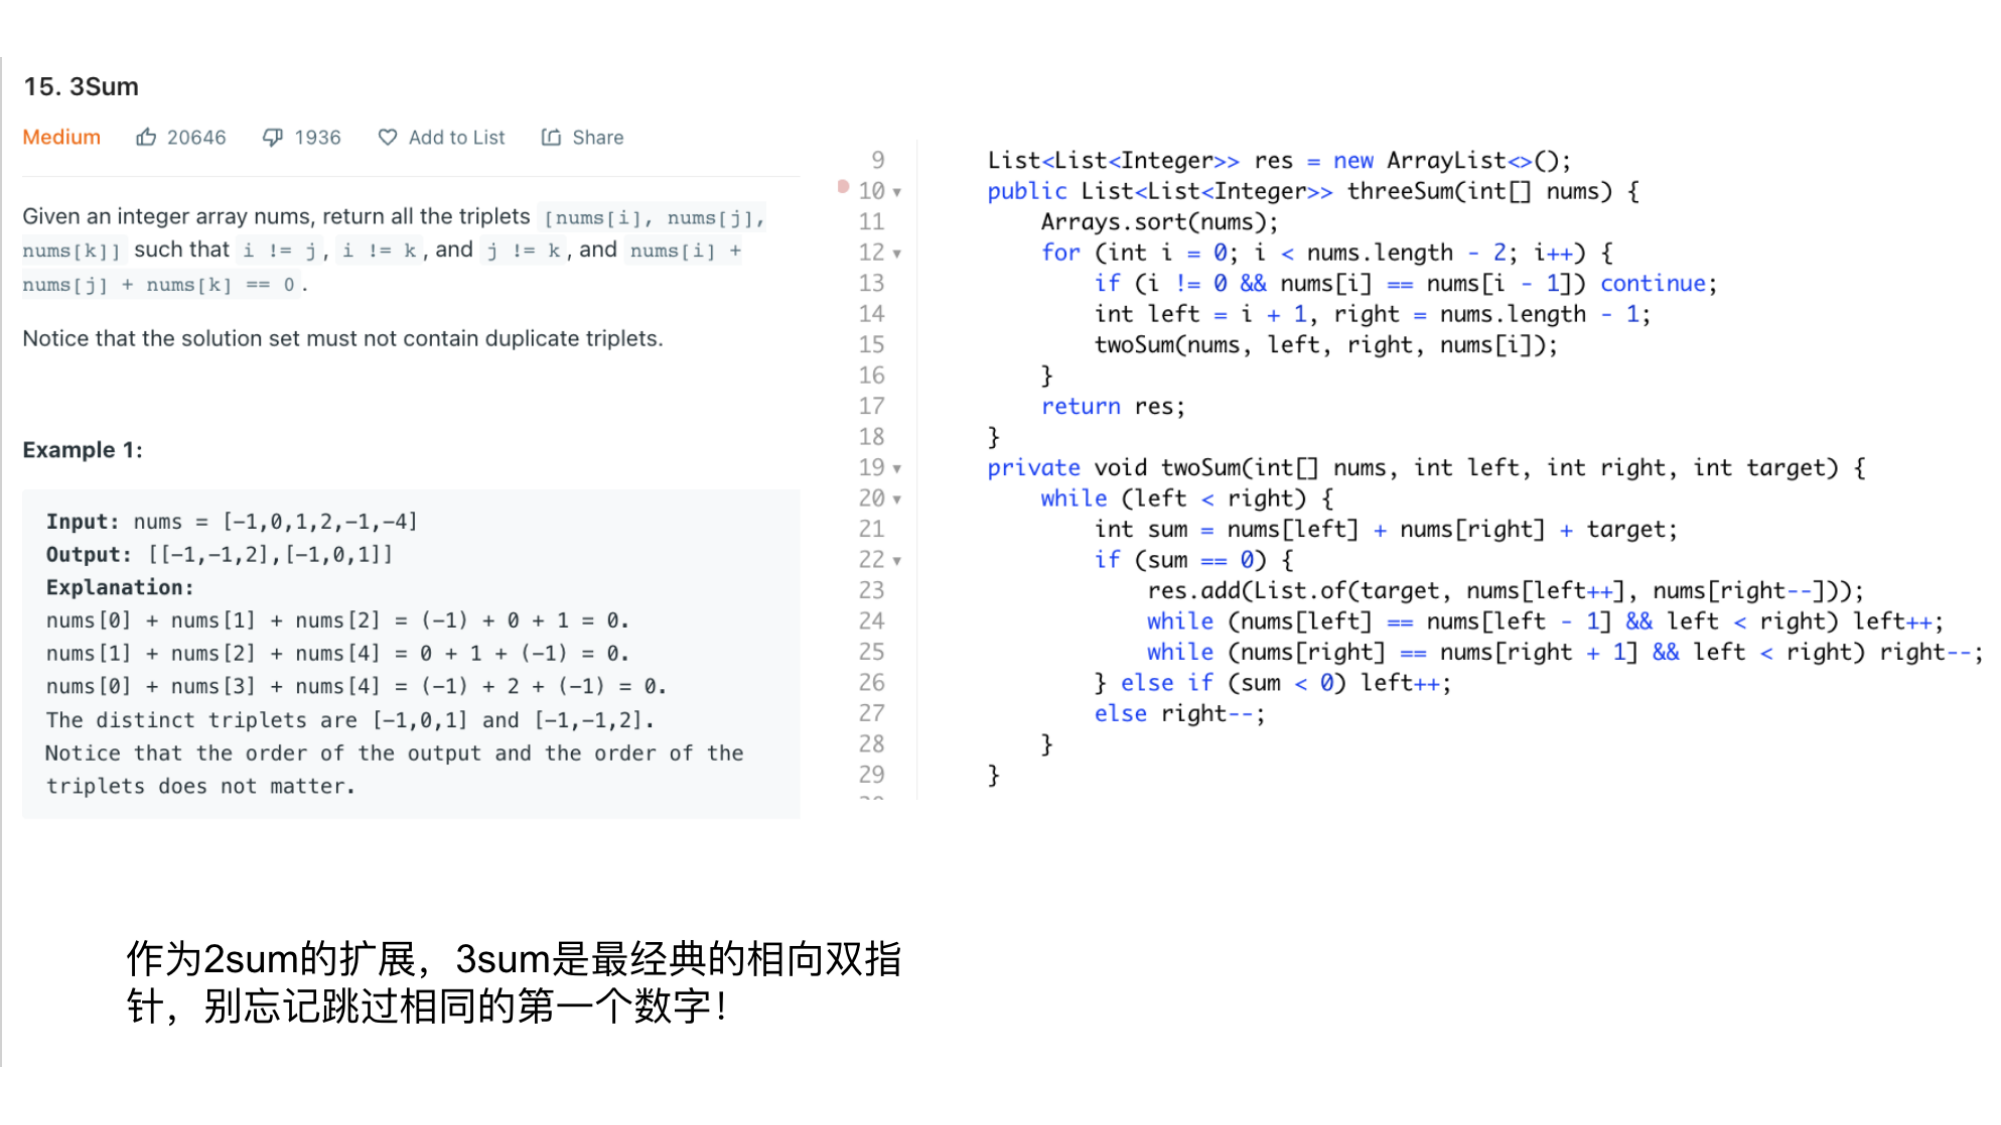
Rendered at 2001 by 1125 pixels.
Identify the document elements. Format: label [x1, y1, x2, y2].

picture [0, 57, 2000, 1067]
